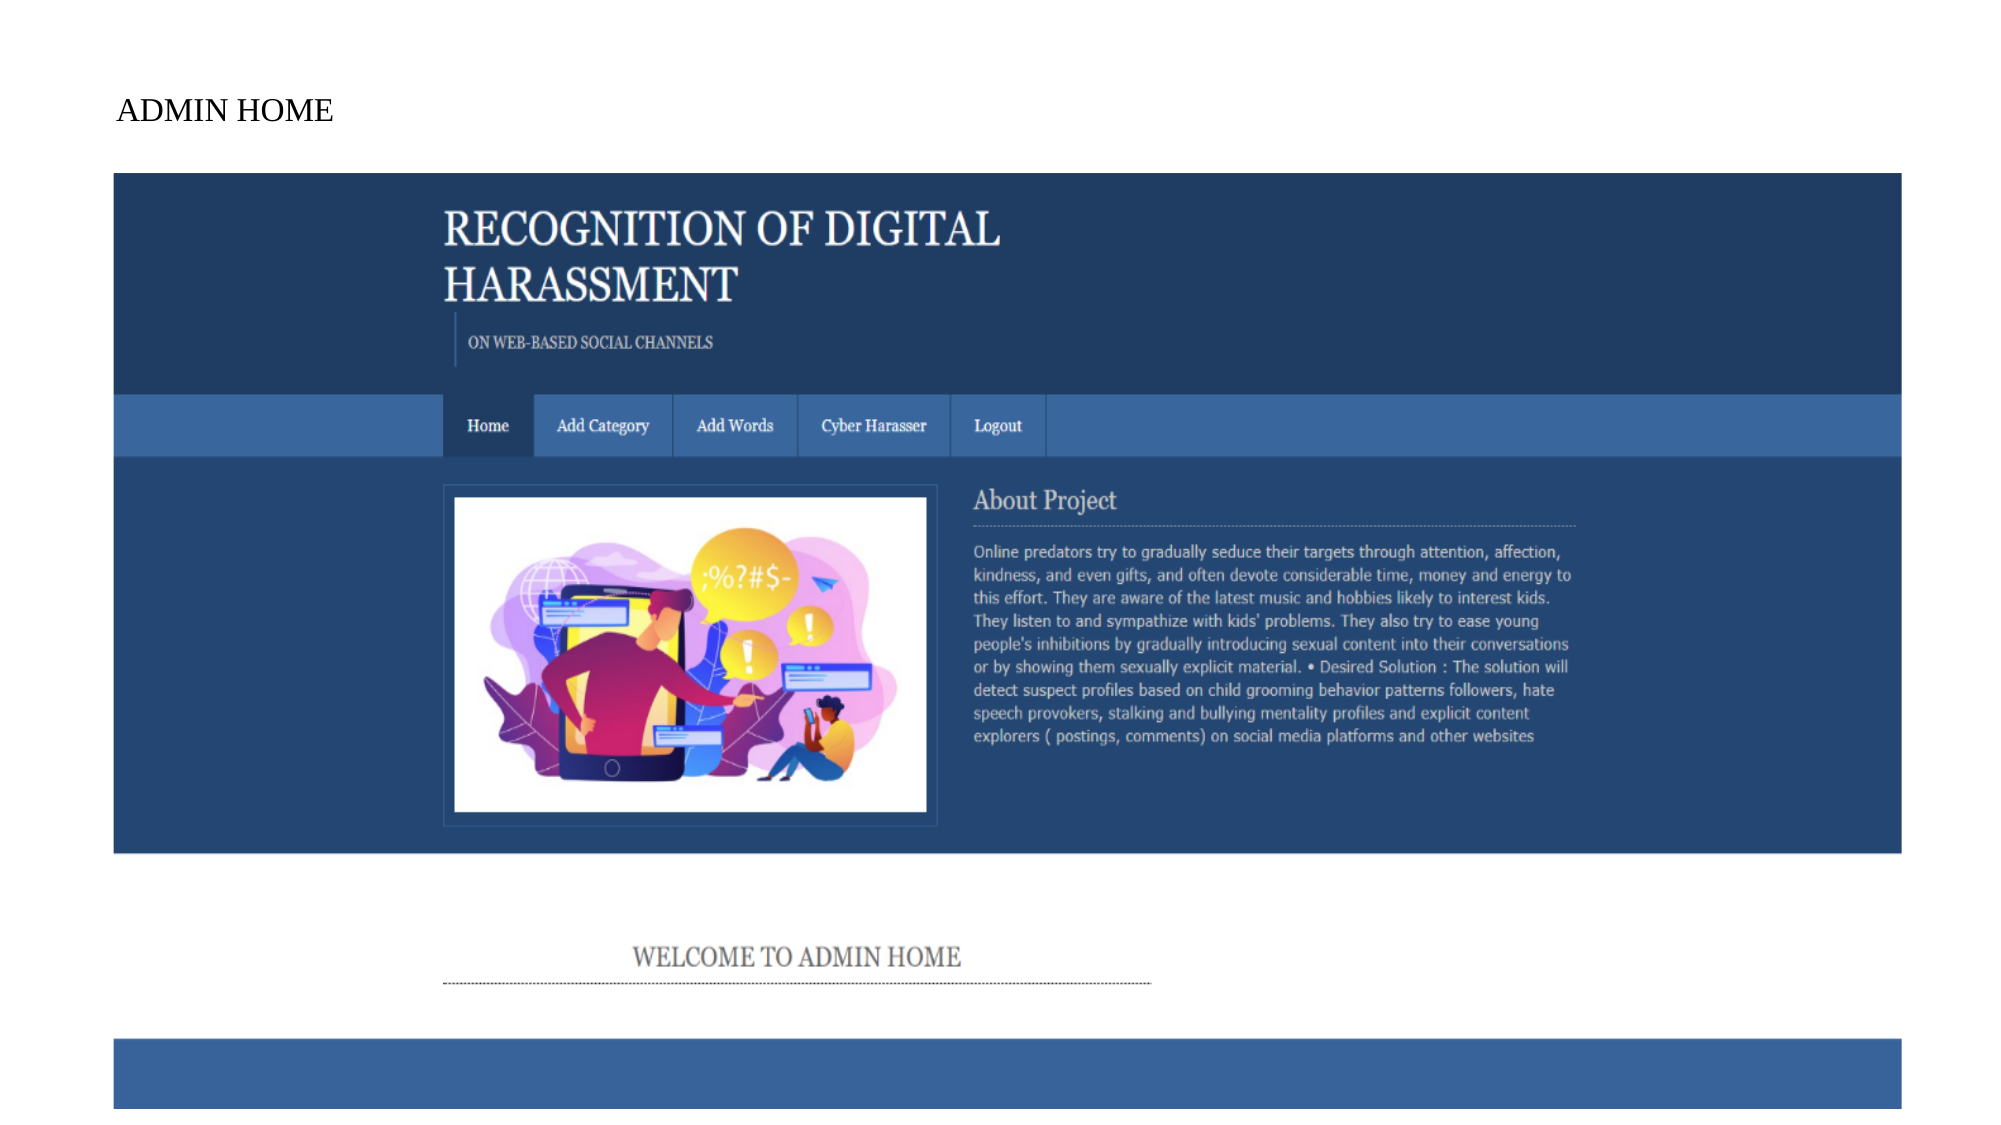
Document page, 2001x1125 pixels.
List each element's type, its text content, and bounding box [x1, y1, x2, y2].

text_box ADMIN HOME [101, 80, 363, 135]
picture [113, 173, 1902, 1109]
